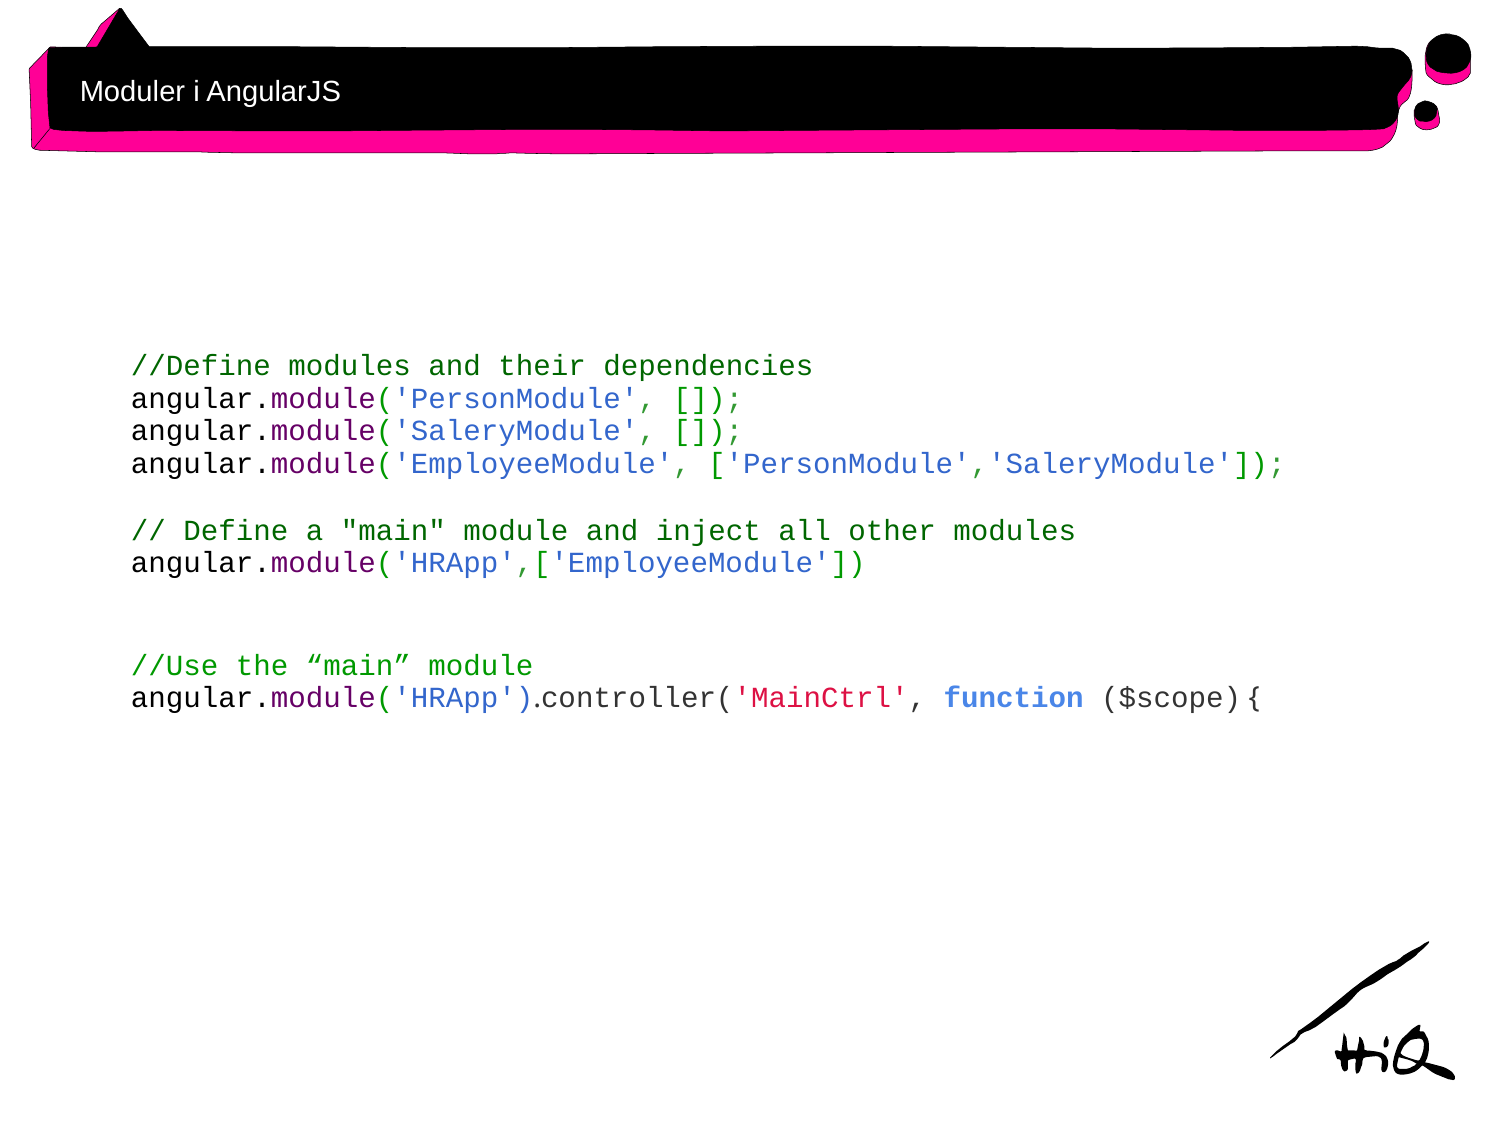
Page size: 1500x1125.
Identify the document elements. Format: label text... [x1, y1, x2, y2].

title Moduler i AngularJS [64, 54, 1365, 126]
text_box //Define modules and their dependencies angular.module('PersonModule', []); angular.module('SaleryModule', []); angular.module('EmployeeModule', ['PersonModule','SaleryModule']); // Define a "main" module and inject all other modules angular.module('HRApp',['EmployeeModule']) //Use the “main” module angular.module('HRApp').controller('MainCtrl', function ($scope) { [115, 168, 1401, 1001]
